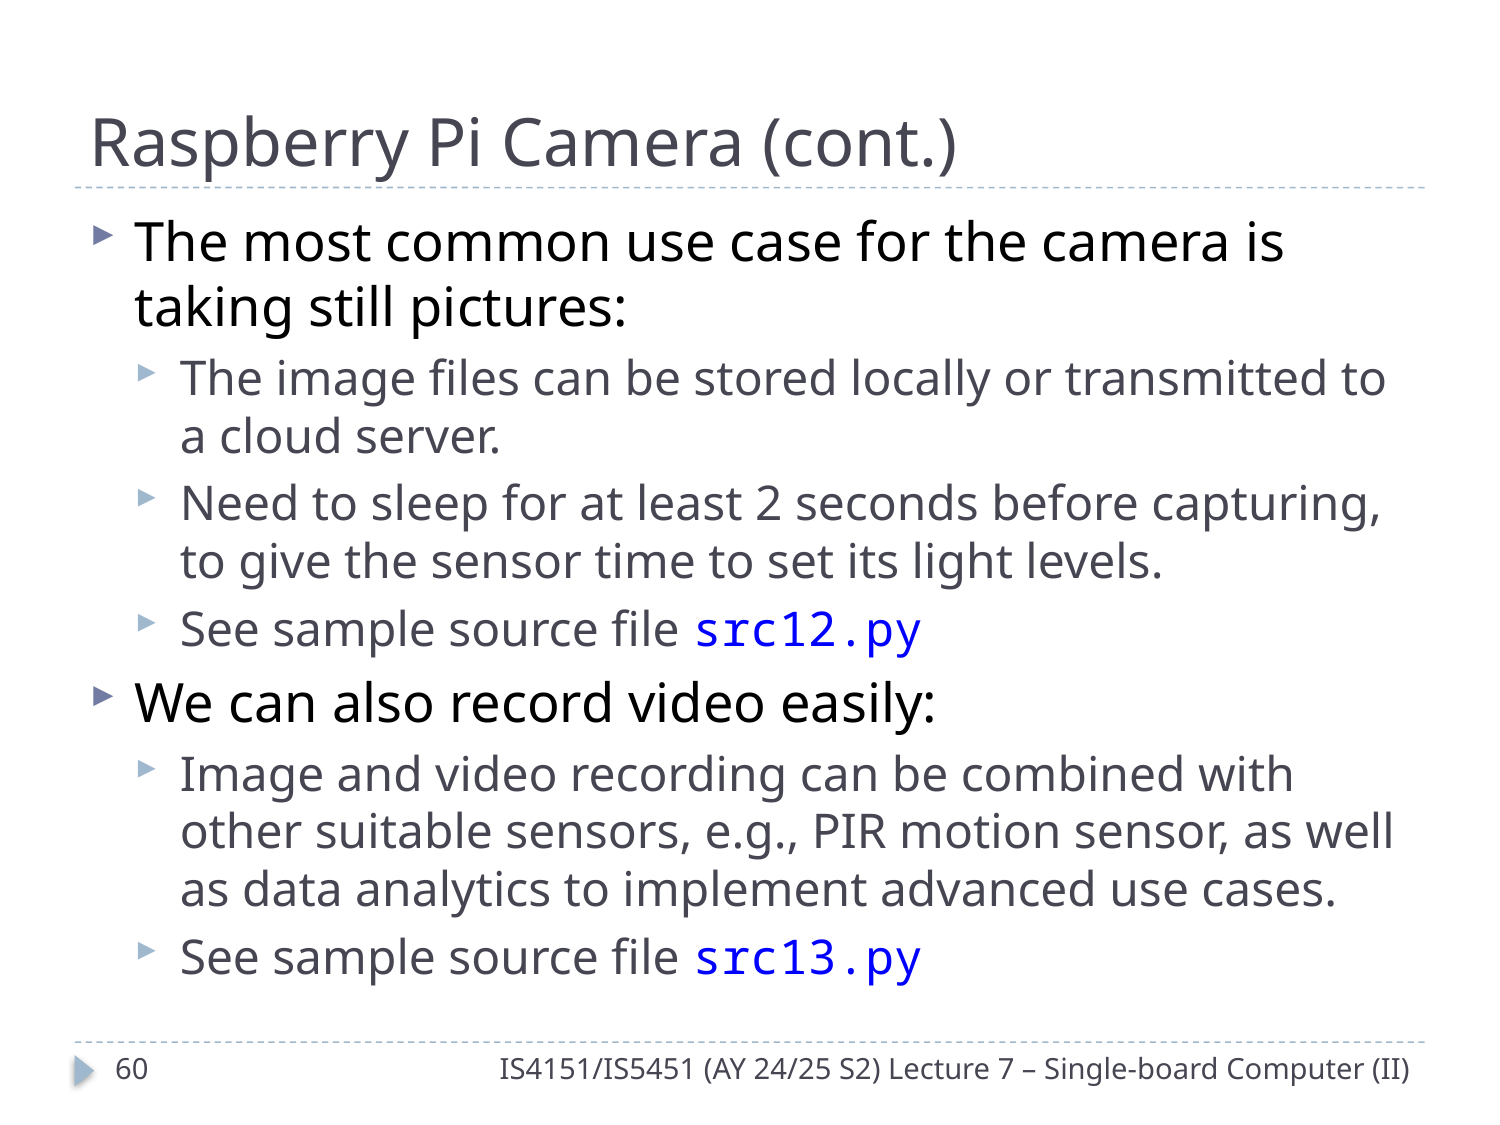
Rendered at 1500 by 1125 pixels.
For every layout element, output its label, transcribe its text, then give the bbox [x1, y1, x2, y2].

list The most common use case for the camera is taking still pictures: The image files can be stored locally or transmitted to a cloud server. Need to sleep for at least 2 seconds before capturing, to give the sensor time to set its light levels. See sample source file src12.py We can also record video easily: Image and video recording can be combined with other suitable sensors, e.g., PIR motion sensor, as well as data analytics to implement advanced use cases. See sample source file src13.py [75, 200, 1425, 1043]
slide_number 59 [100, 1043, 426, 1103]
title Raspberry Pi Camera (cont.) [75, 24, 1425, 188]
footer IS4151/IS5451 (AY 24/25 S2) Lecture 7 – Single-board Computer (II) [426, 1043, 1425, 1103]
